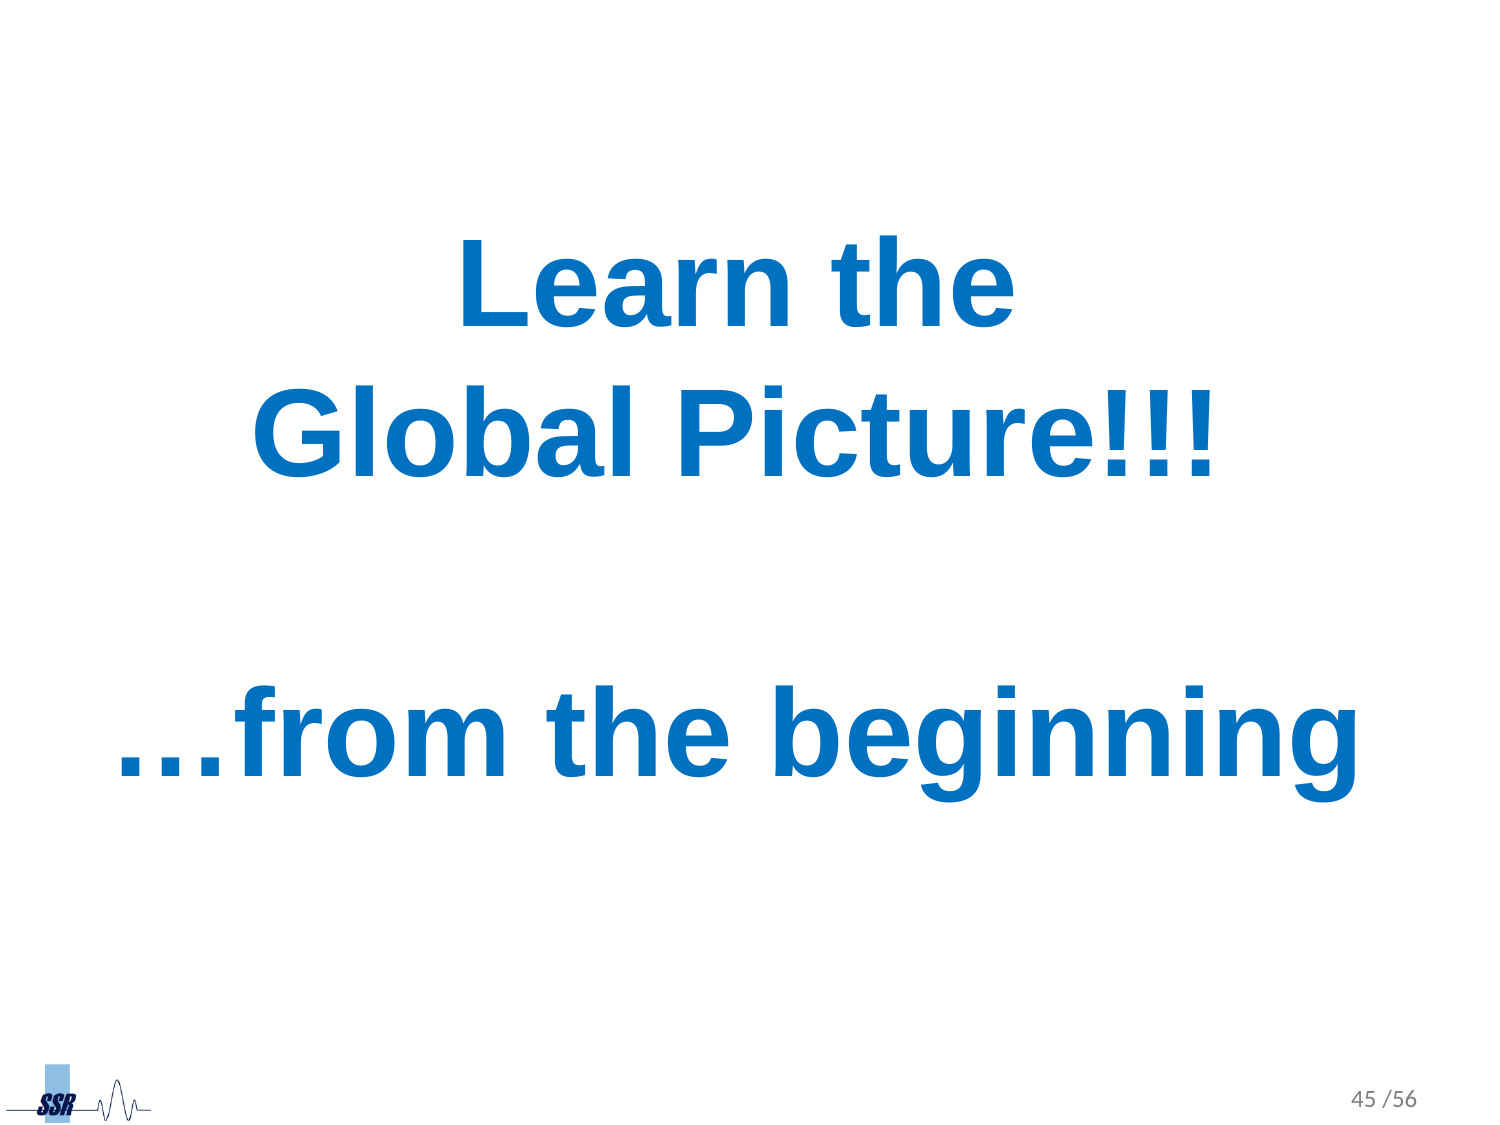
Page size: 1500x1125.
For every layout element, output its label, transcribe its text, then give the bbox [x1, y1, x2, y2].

text_box Learn the Global Picture!!! …from the beginning [51, 193, 1422, 809]
picture [1, 1062, 151, 1125]
